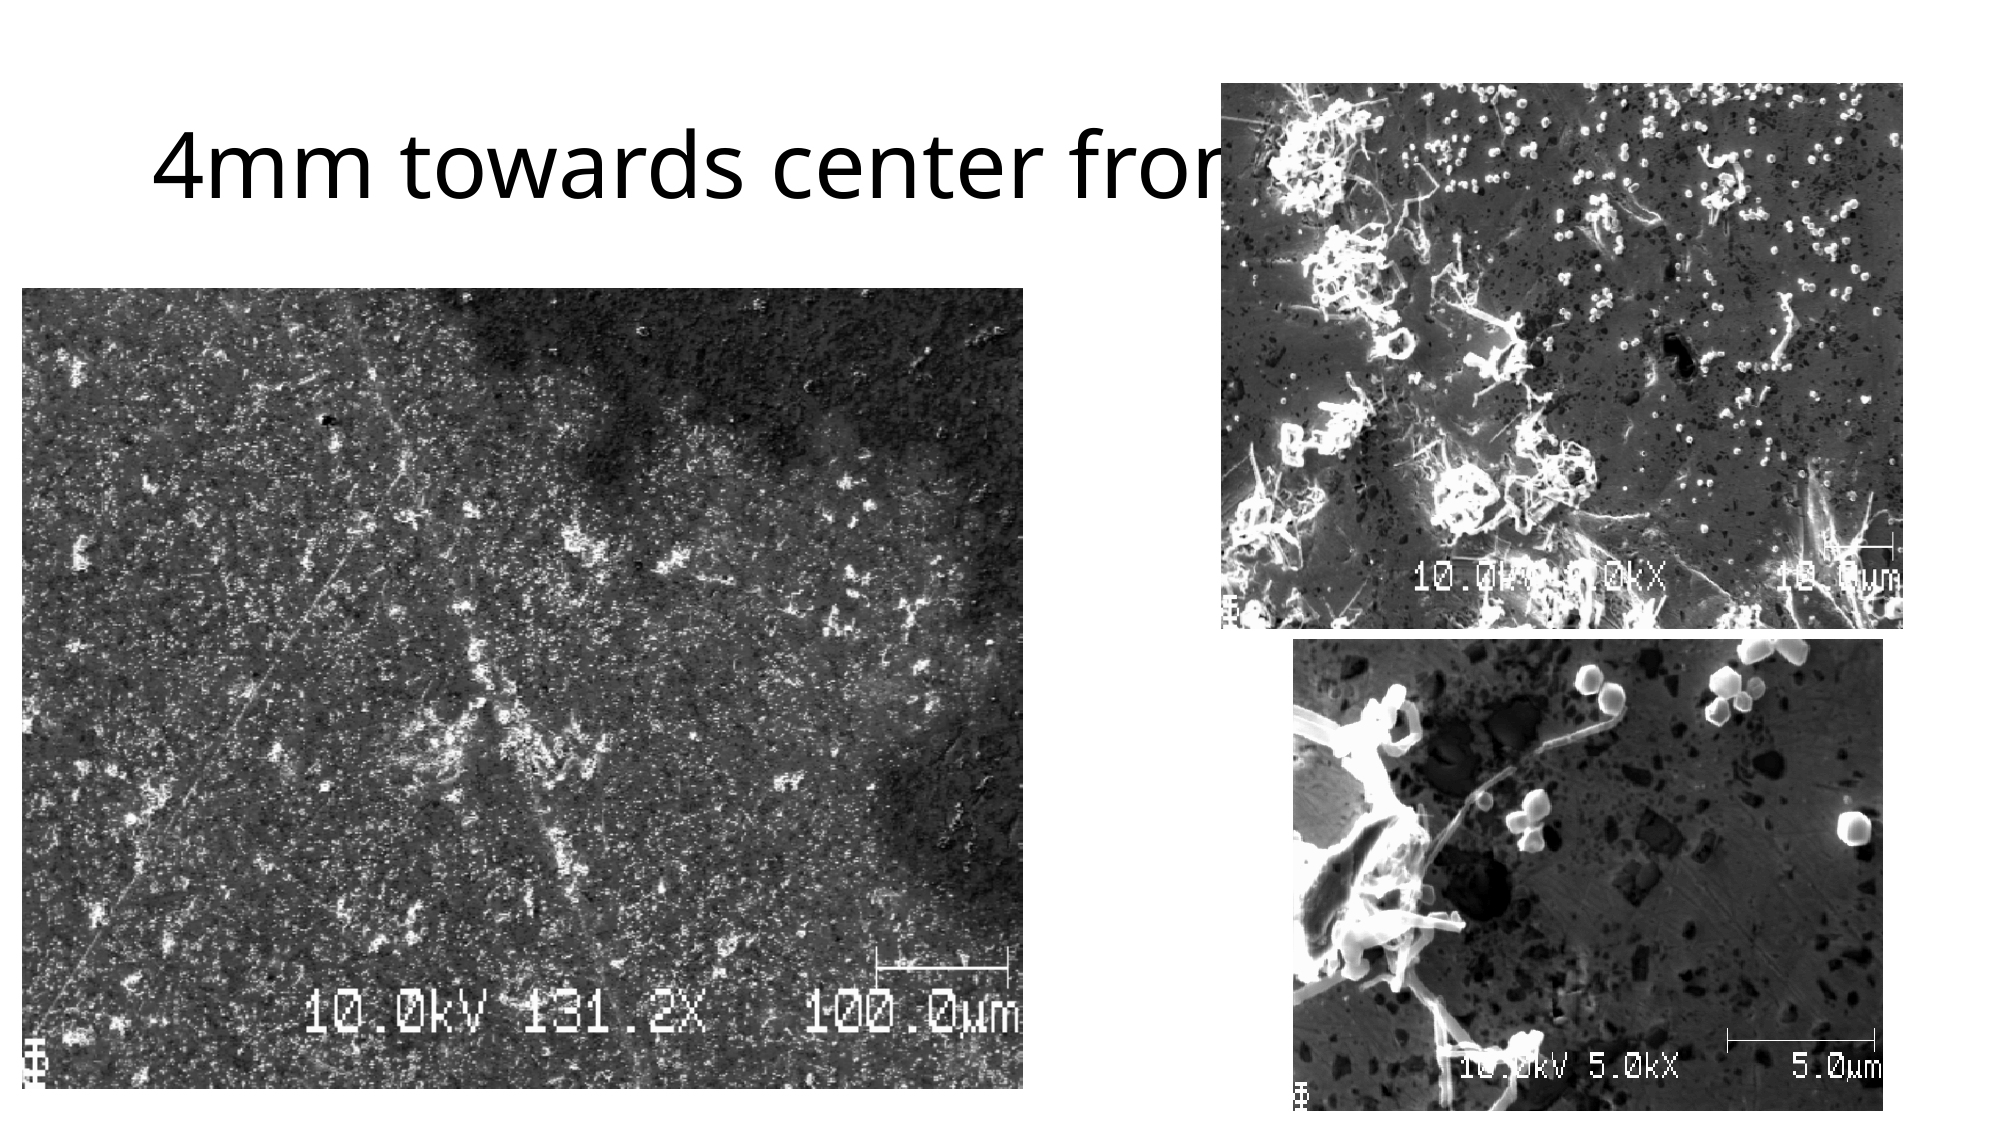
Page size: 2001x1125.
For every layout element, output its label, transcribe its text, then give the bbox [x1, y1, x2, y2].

picture [1221, 83, 1903, 629]
title 4mm towards center from EoD [137, 59, 1863, 278]
picture [22, 288, 1023, 1089]
picture [1293, 639, 1883, 1111]
